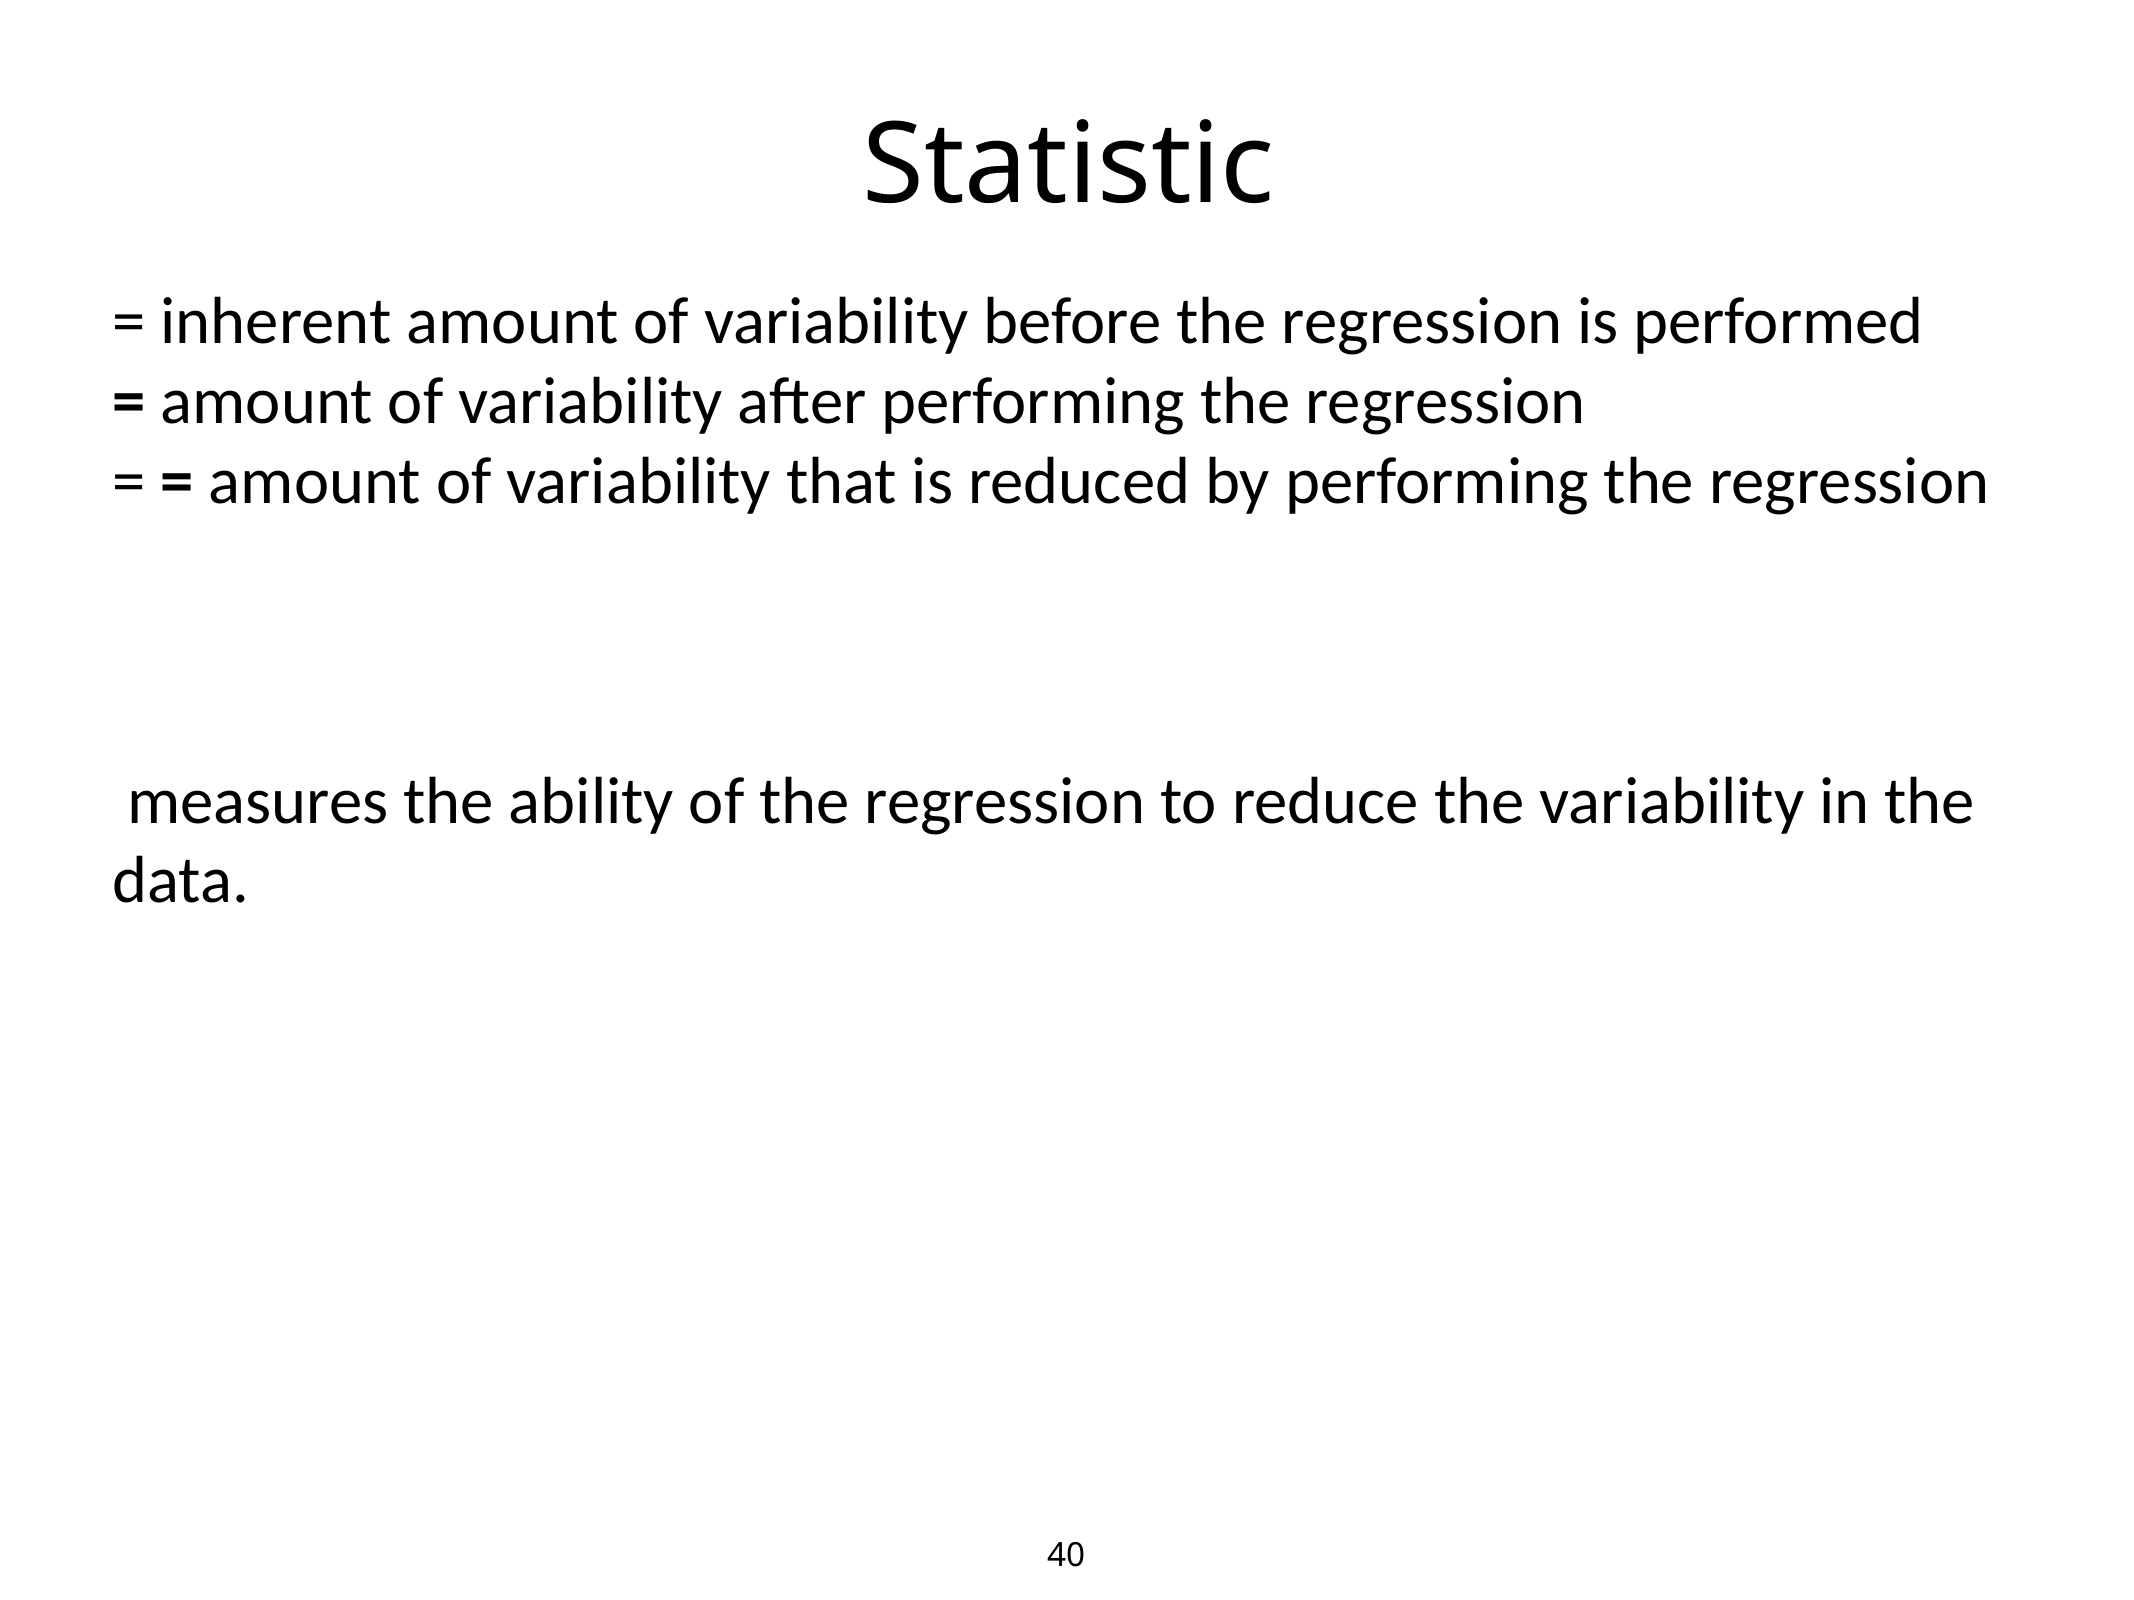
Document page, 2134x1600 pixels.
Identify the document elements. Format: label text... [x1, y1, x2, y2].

slide_number 40 [1038, 1524, 1094, 1579]
